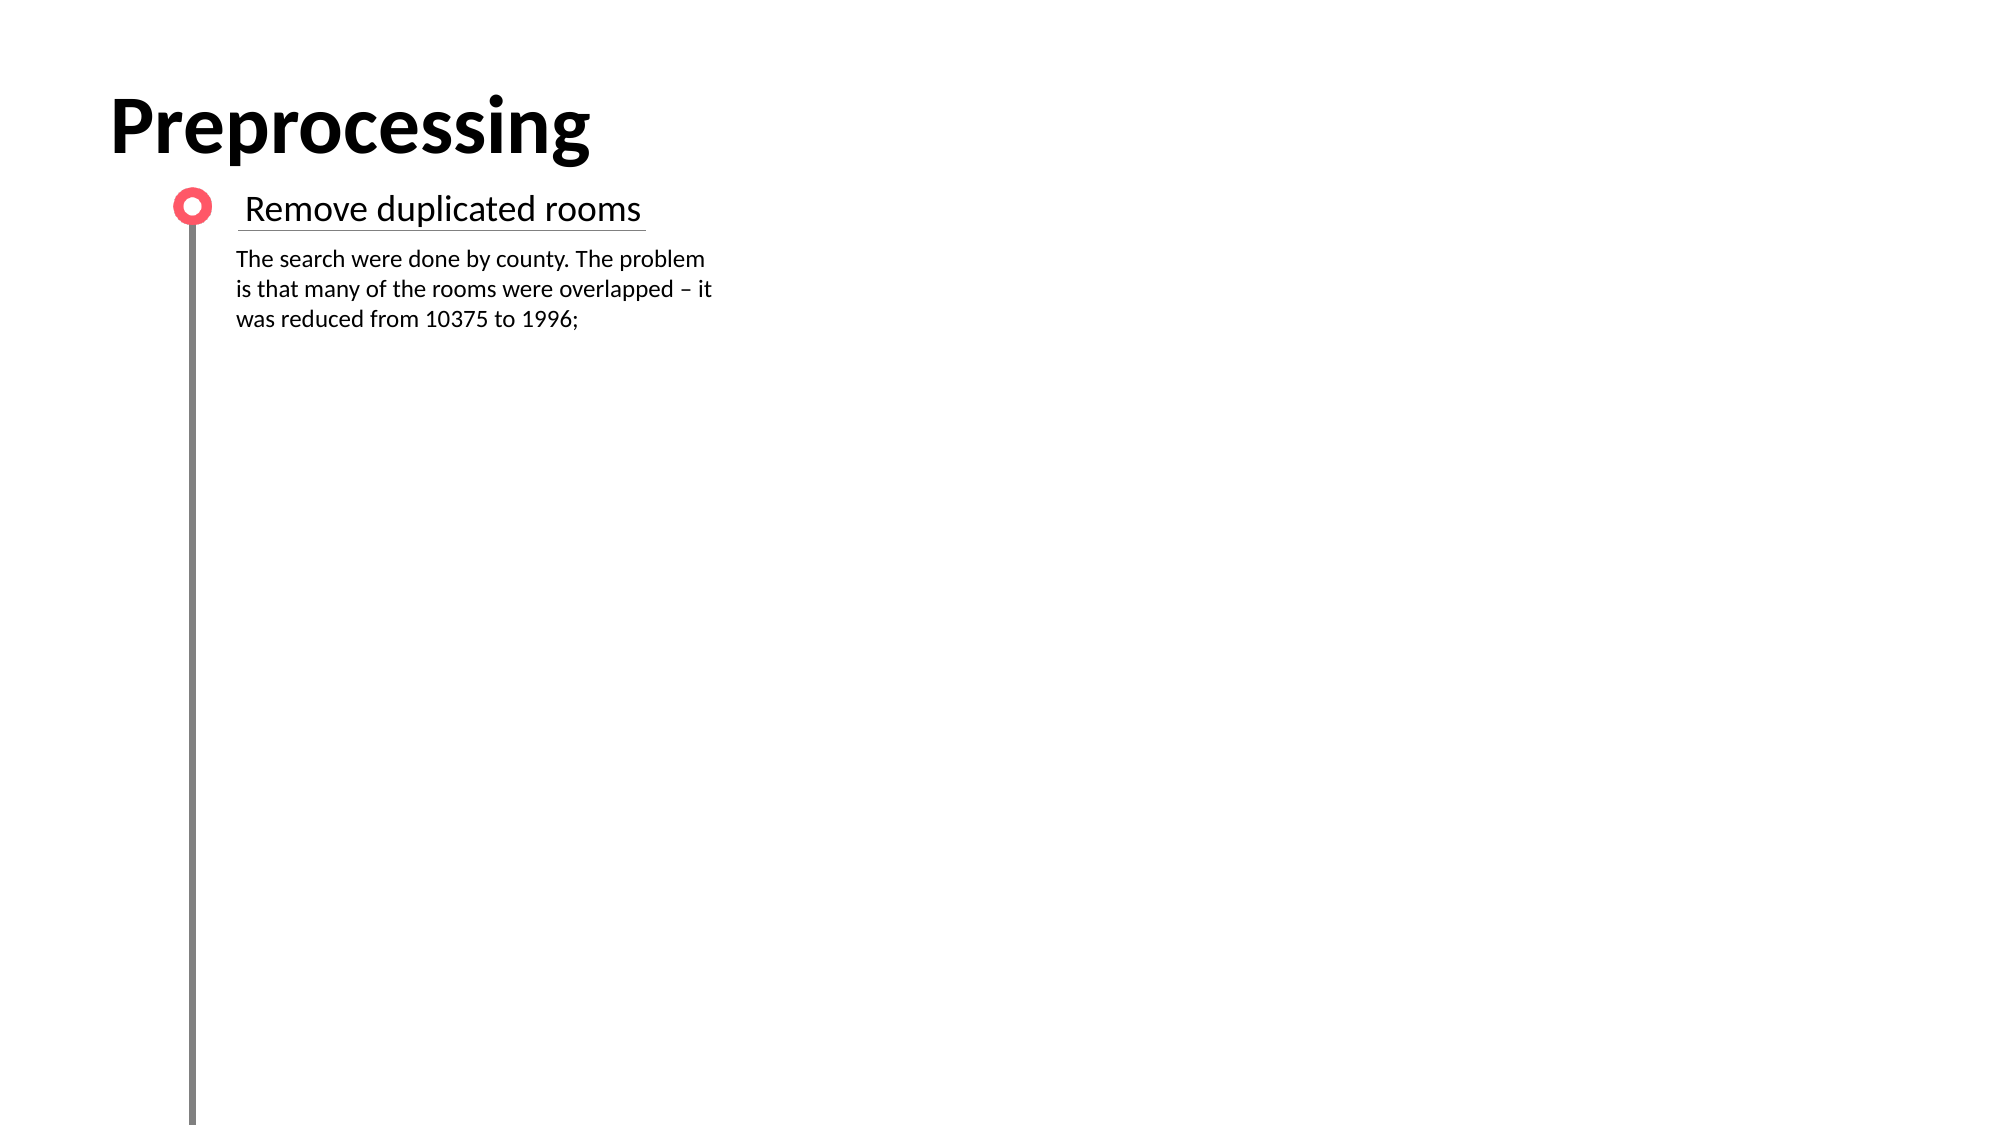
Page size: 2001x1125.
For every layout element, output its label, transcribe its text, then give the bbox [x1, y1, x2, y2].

text_box The search were done by county. The problem is that many of the rooms were overlapped – it was reduced from 10375 to 1996; [221, 234, 737, 340]
text_box Remove duplicated rooms [230, 176, 658, 234]
picture [173, 187, 212, 226]
text_box Preprocessing [95, 62, 607, 178]
